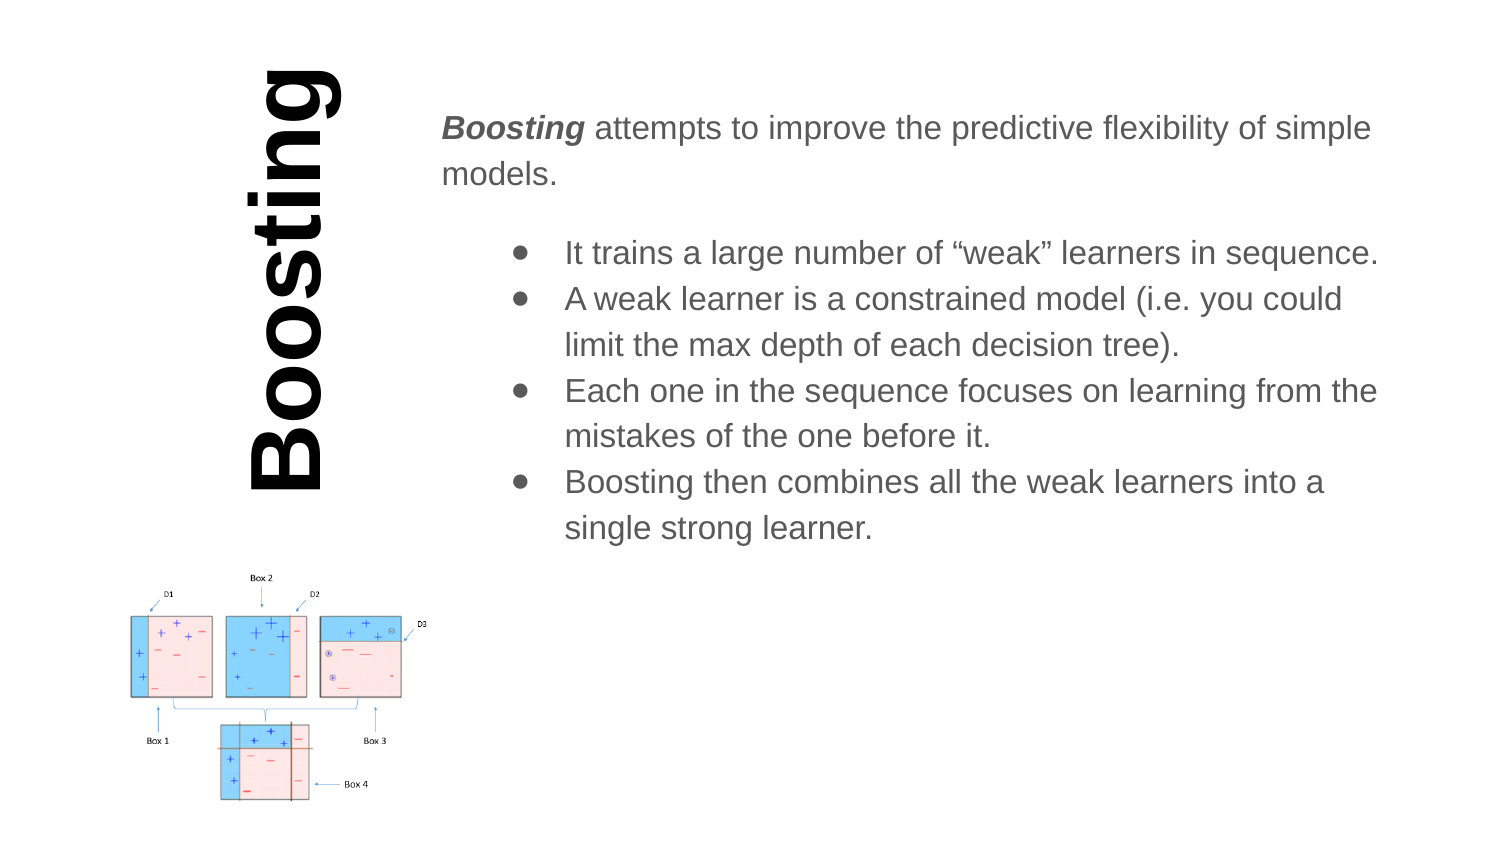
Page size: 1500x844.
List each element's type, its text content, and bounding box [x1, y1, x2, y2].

picture [107, 561, 443, 815]
title Boosting [108, 49, 356, 559]
list Boosting attempts to improve the predictive flexibility of simple models. It trains a large number of “weak” learners in sequence. A weak learner is a constrained model (i.e. you could limit the max depth of each decision tree). Each one in the sequence focuses on learning from the mistakes of the one before it. Boosting then combines all the weak learners into a single strong learner. [426, 85, 1397, 752]
